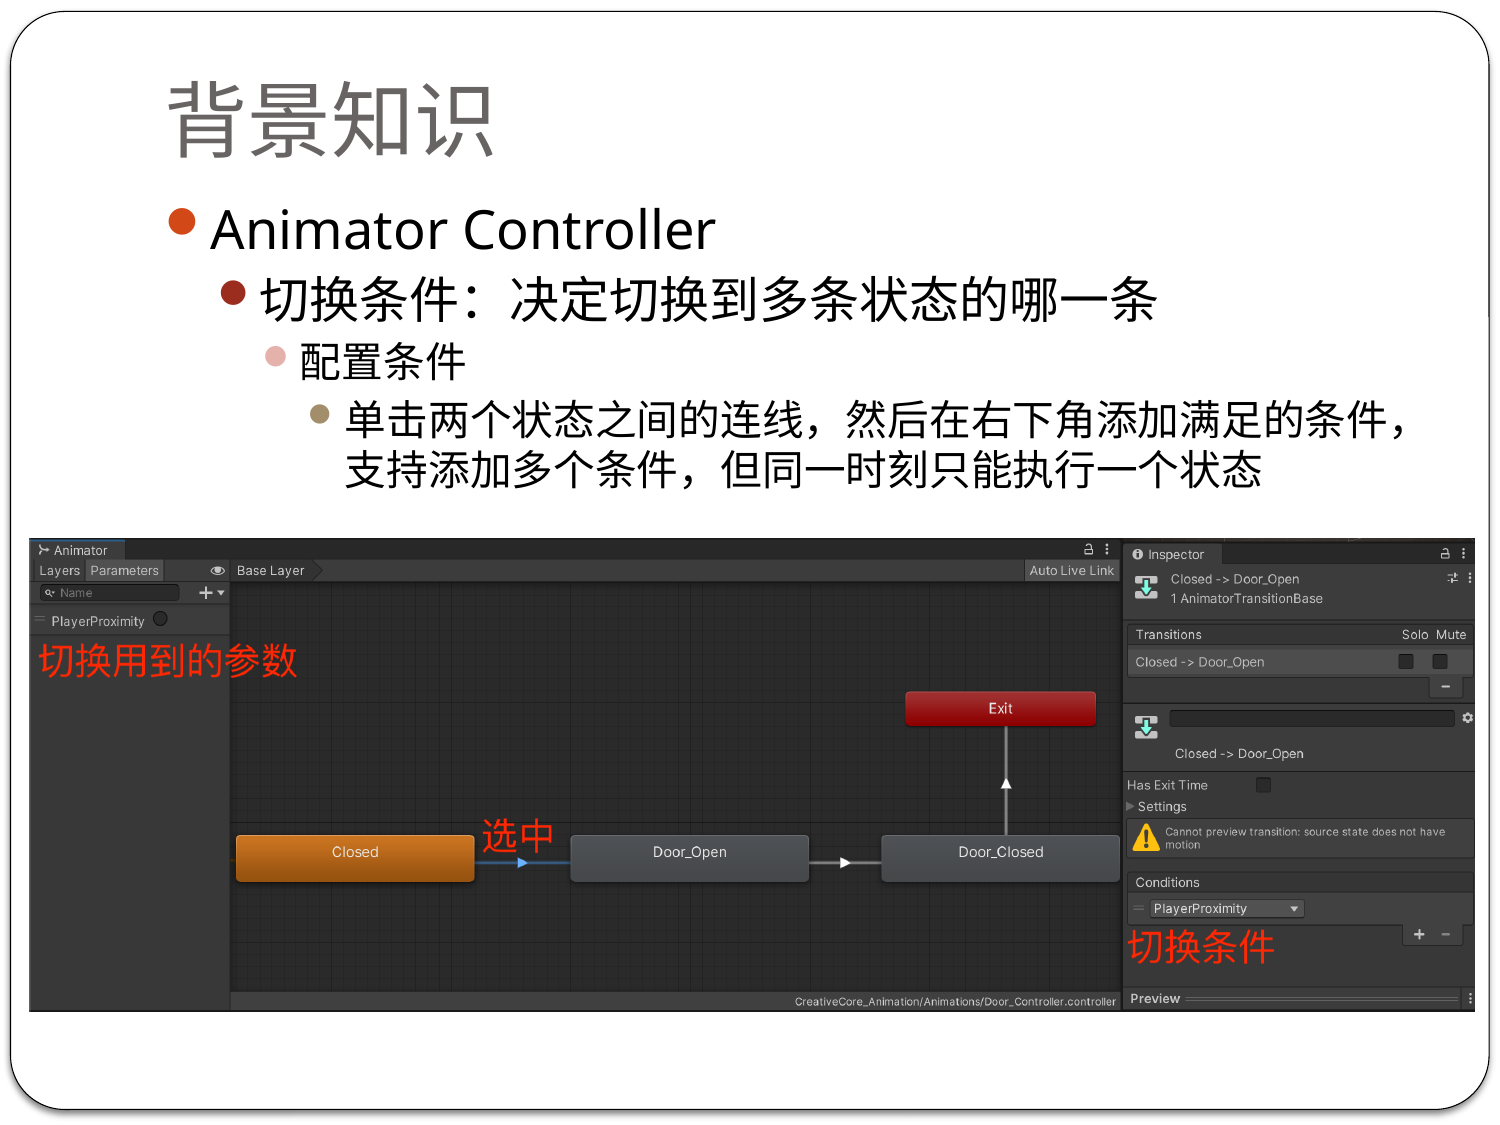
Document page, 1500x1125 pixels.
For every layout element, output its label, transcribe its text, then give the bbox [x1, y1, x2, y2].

title 背景知识 [150, 0, 1425, 183]
picture [29, 538, 1475, 1012]
list Animator Controller 切换条件：决定切换到多条状态的哪一条 配置条件 单击两个状态之间的连线，然后在右下角添加满足的条件，支持添加多个条件，但同一时刻只能执行一个状态 [150, 187, 1425, 536]
